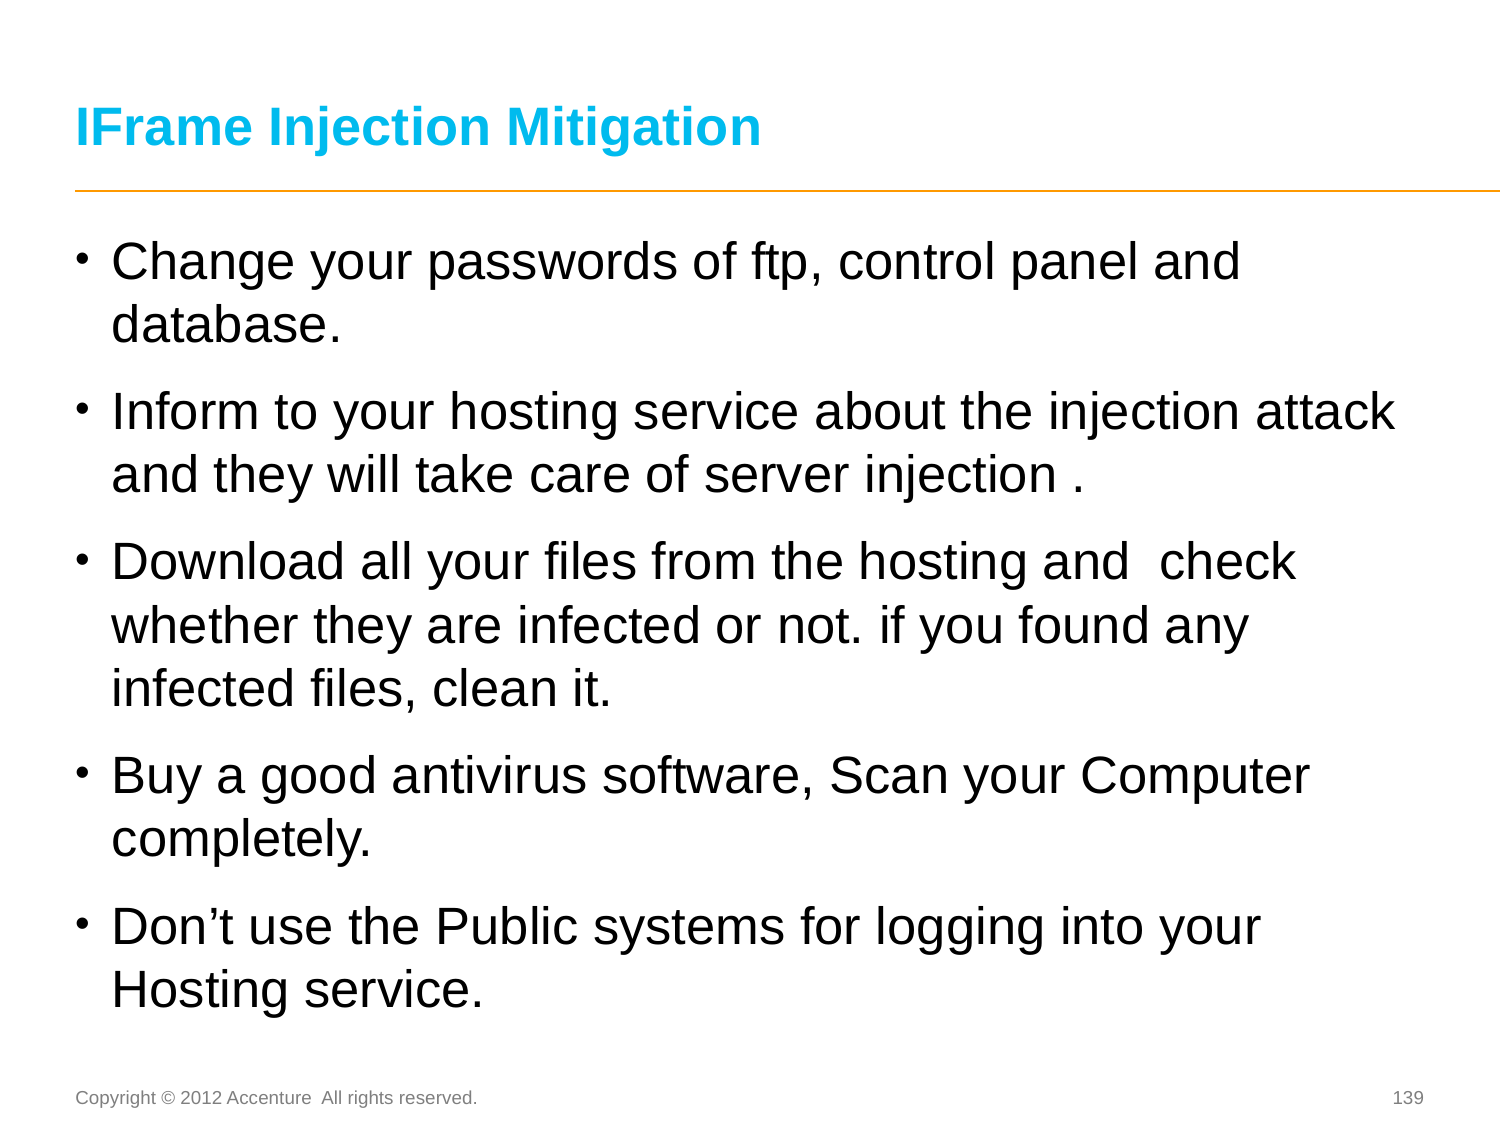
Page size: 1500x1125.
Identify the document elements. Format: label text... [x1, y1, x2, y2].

list Change your passwords of ftp, control panel and database. Inform to your hosting service about the injection attack and they will take care of server injection . Download all your files from the hosting and check whether they are infected or not. if you found any infected files, clean it. Buy a good antivirus software, Scan your Computer completely. Don’t use the Public systems for logging into your Hosting service. [75, 226, 1425, 1018]
title IFrame Injection Mitigation [75, 27, 1422, 157]
